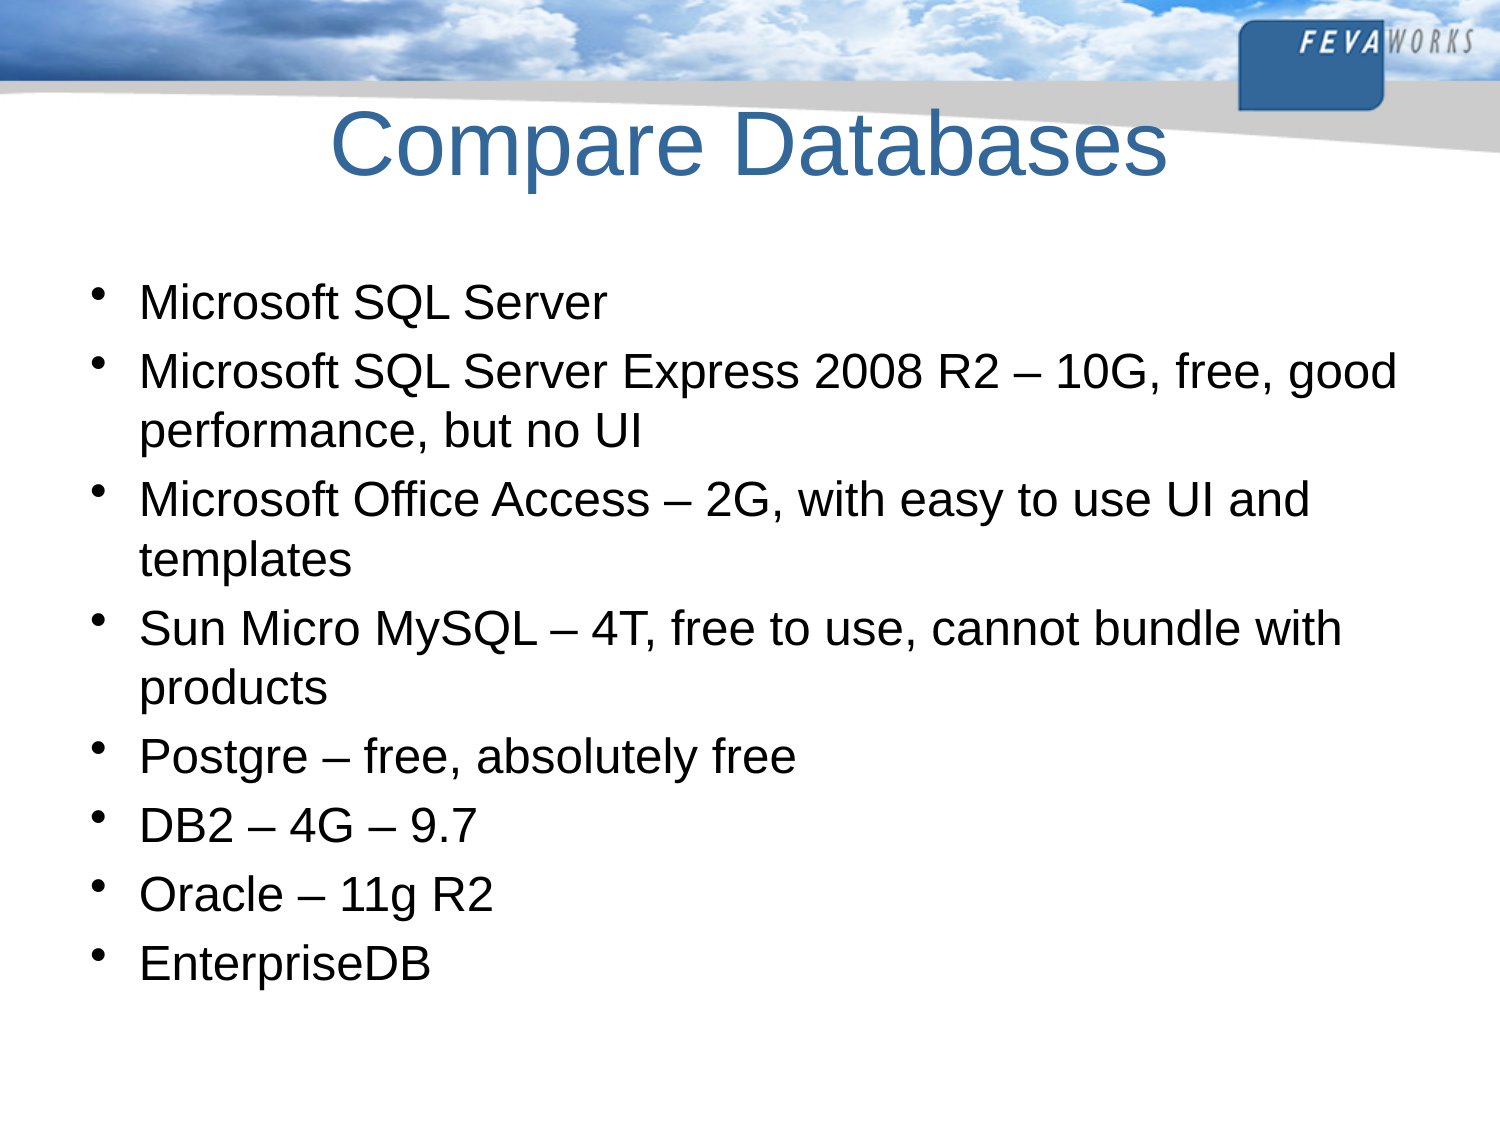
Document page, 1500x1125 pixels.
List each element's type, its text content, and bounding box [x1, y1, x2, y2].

list Microsoft SQL Server Microsoft SQL Server Express 2008 R2 – 10G, free, good performance, but no UI Microsoft Office Access – 2G, with easy to use UI and templates Sun Micro MySQL – 4T, free to use, cannot bundle with products Postgre – free, absolutely free DB2 – 4G – 9.7 Oracle – 11g R2 EnterpriseDB [75, 262, 1425, 1005]
title Compare Databases [75, 45, 1425, 233]
picture [0, 0, 1500, 1125]
